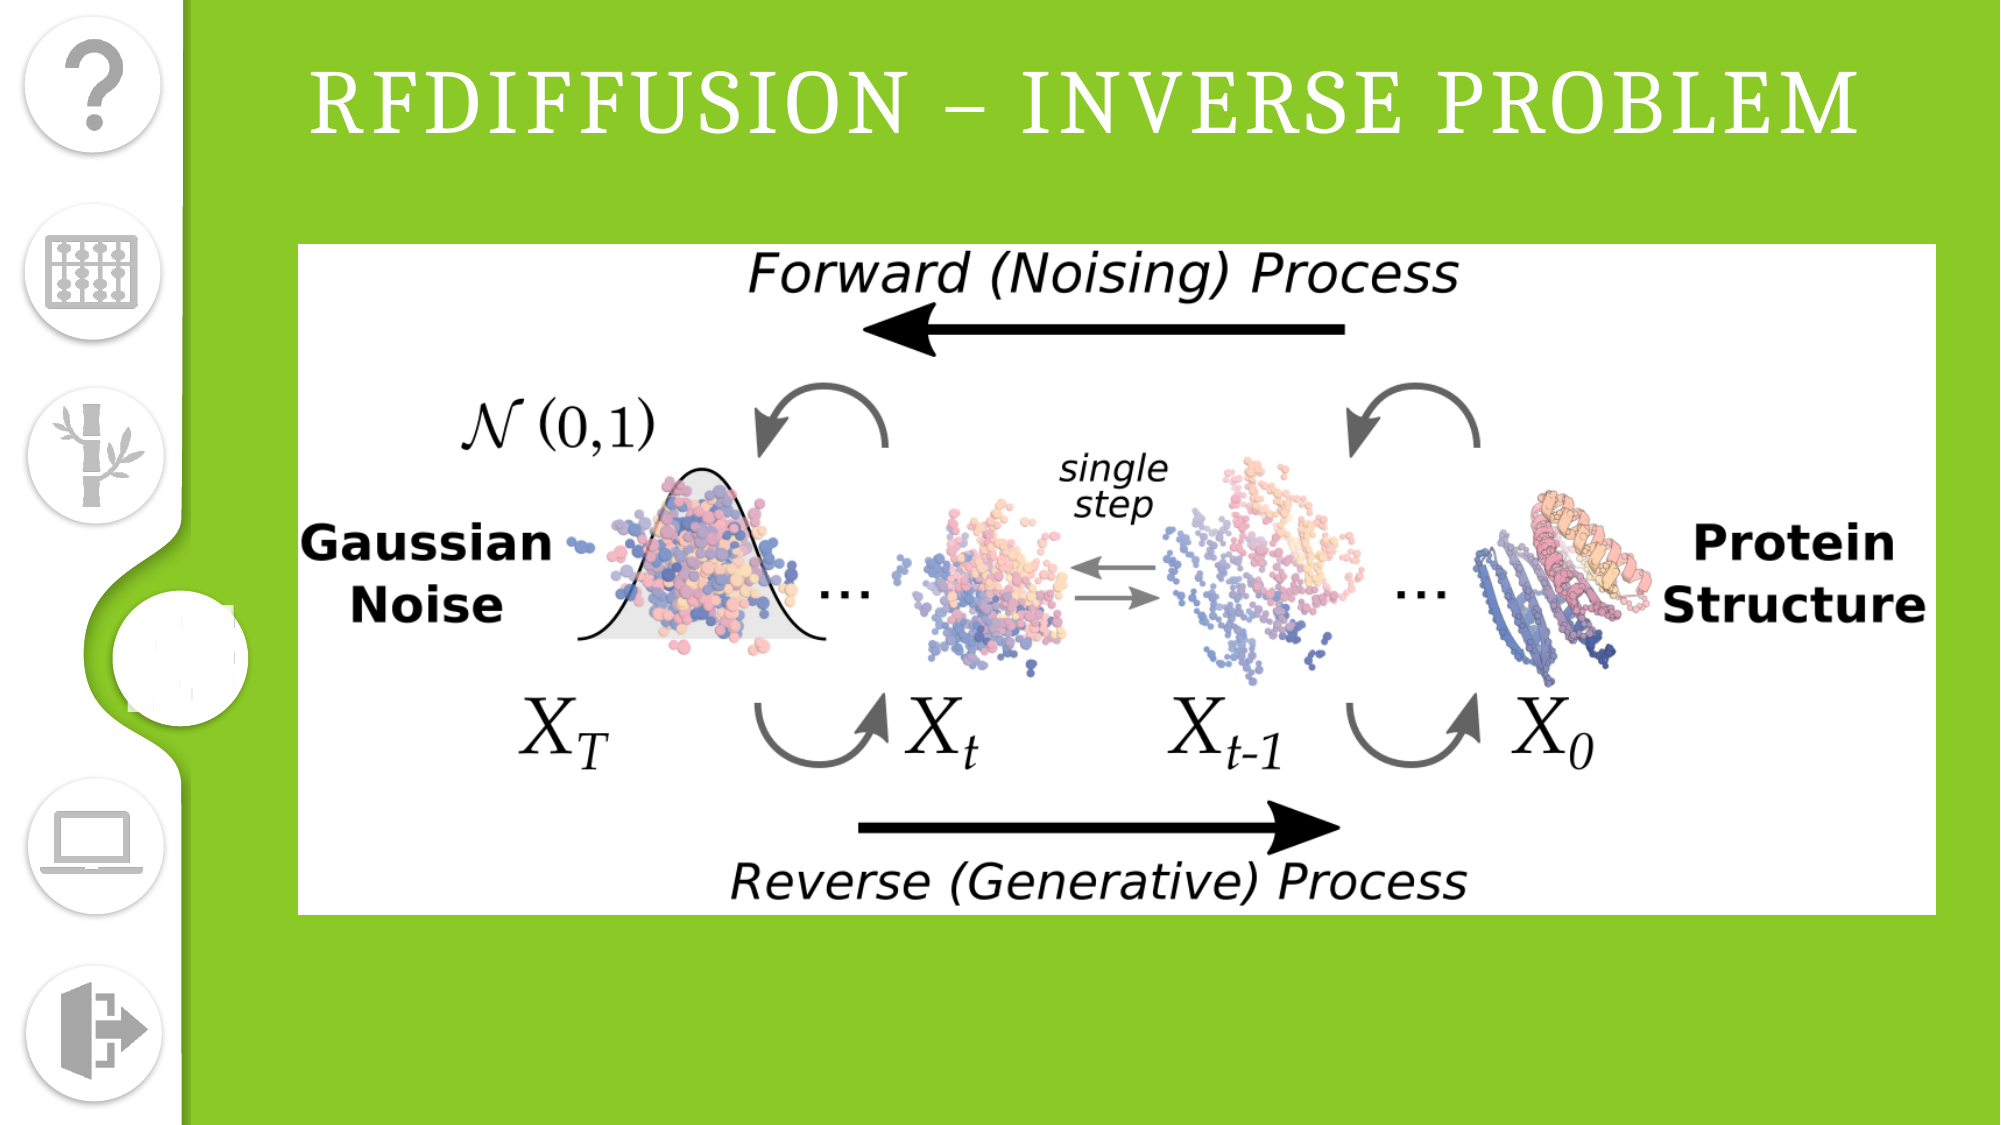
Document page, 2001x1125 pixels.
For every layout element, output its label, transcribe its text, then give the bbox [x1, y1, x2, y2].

picture [297, 244, 1936, 916]
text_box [24, 16, 161, 153]
text_box RFDiffusion – inverse problem [185, 3, 1986, 191]
text_box [0, 0, 184, 1125]
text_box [112, 590, 249, 727]
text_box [25, 965, 163, 1102]
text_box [24, 203, 161, 340]
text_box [27, 778, 164, 915]
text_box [27, 387, 164, 524]
